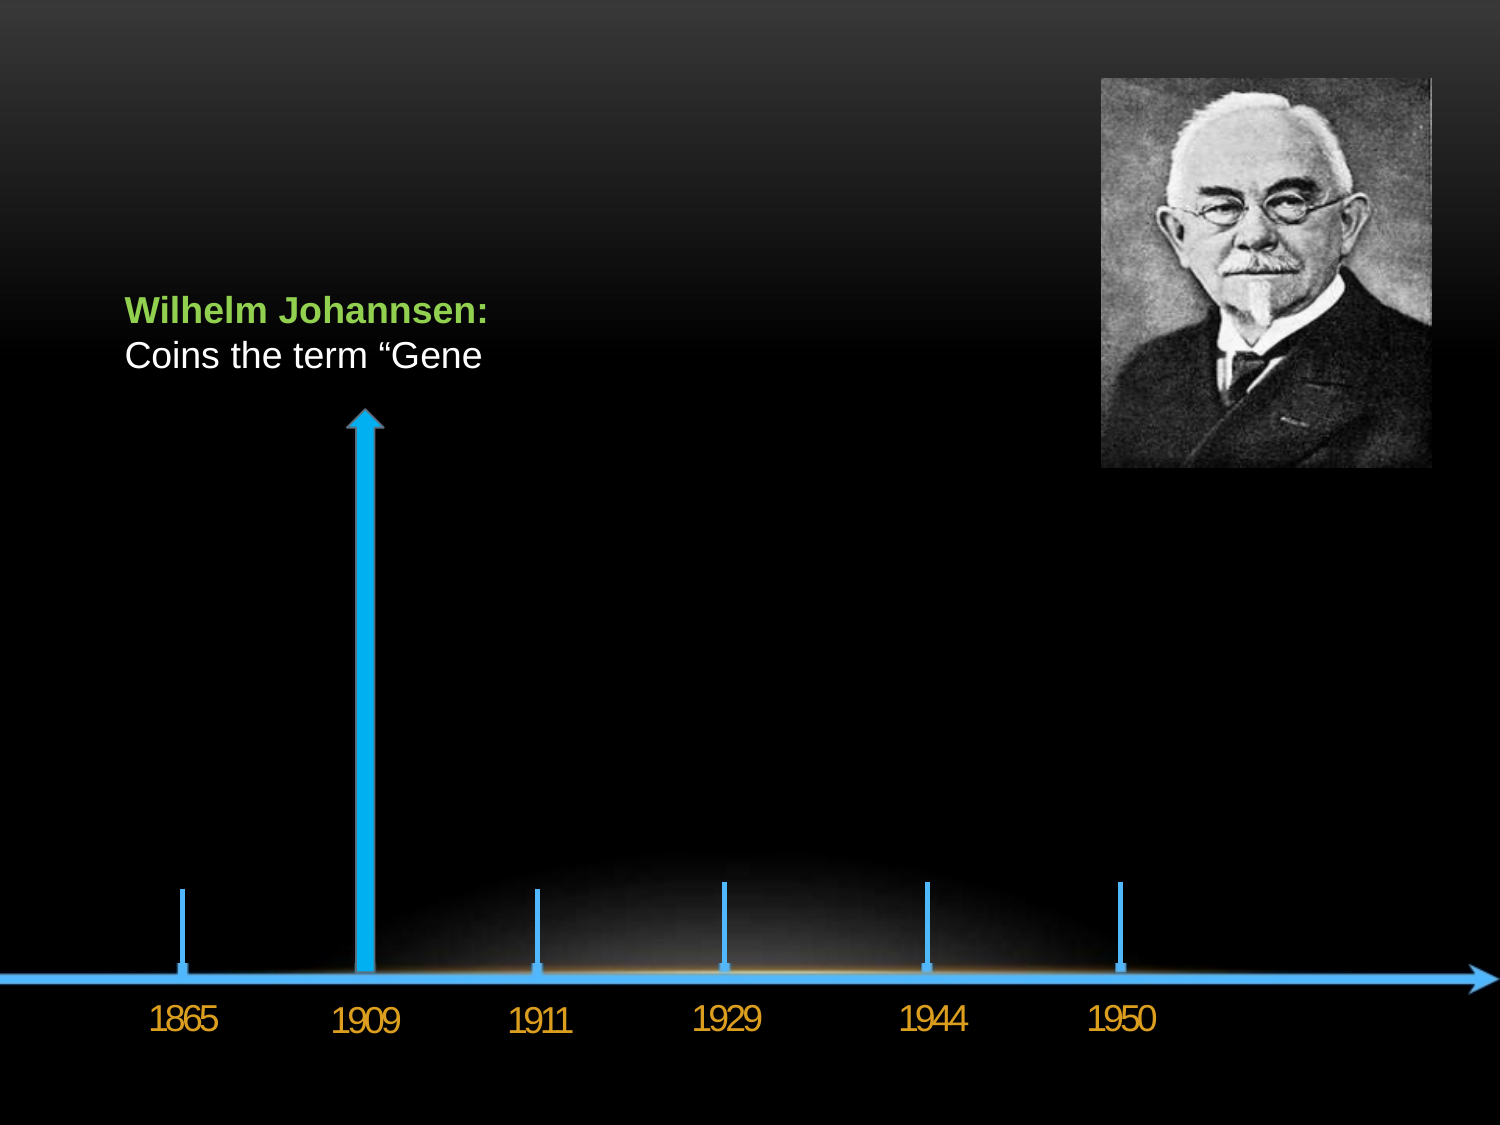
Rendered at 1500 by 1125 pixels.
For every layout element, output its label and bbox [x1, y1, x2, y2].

picture [0, 0, 1500, 469]
text_box [0, 406, 1500, 996]
picture [0, 996, 1500, 1125]
